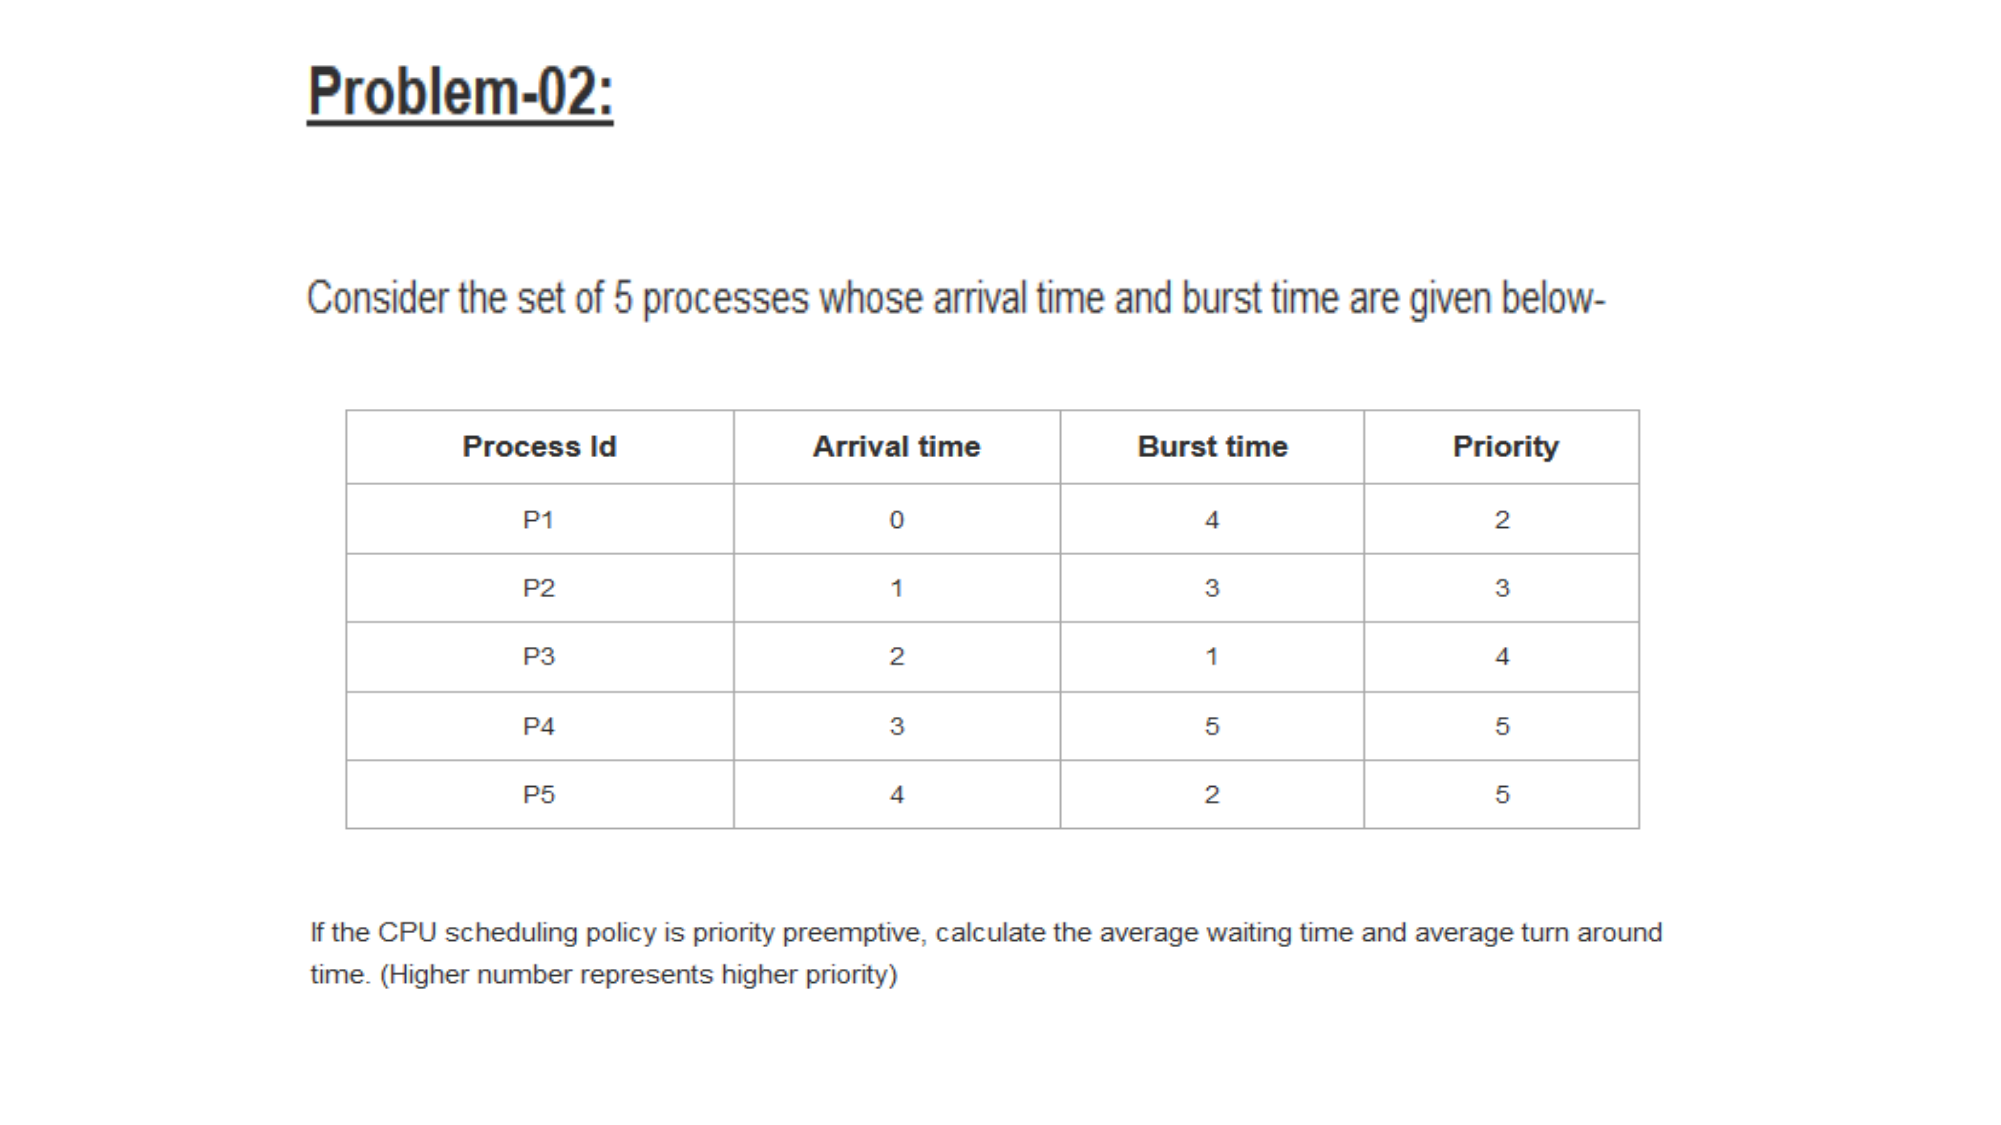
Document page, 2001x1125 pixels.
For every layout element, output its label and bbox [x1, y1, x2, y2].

picture [299, 386, 1676, 1039]
picture [299, 49, 1651, 338]
